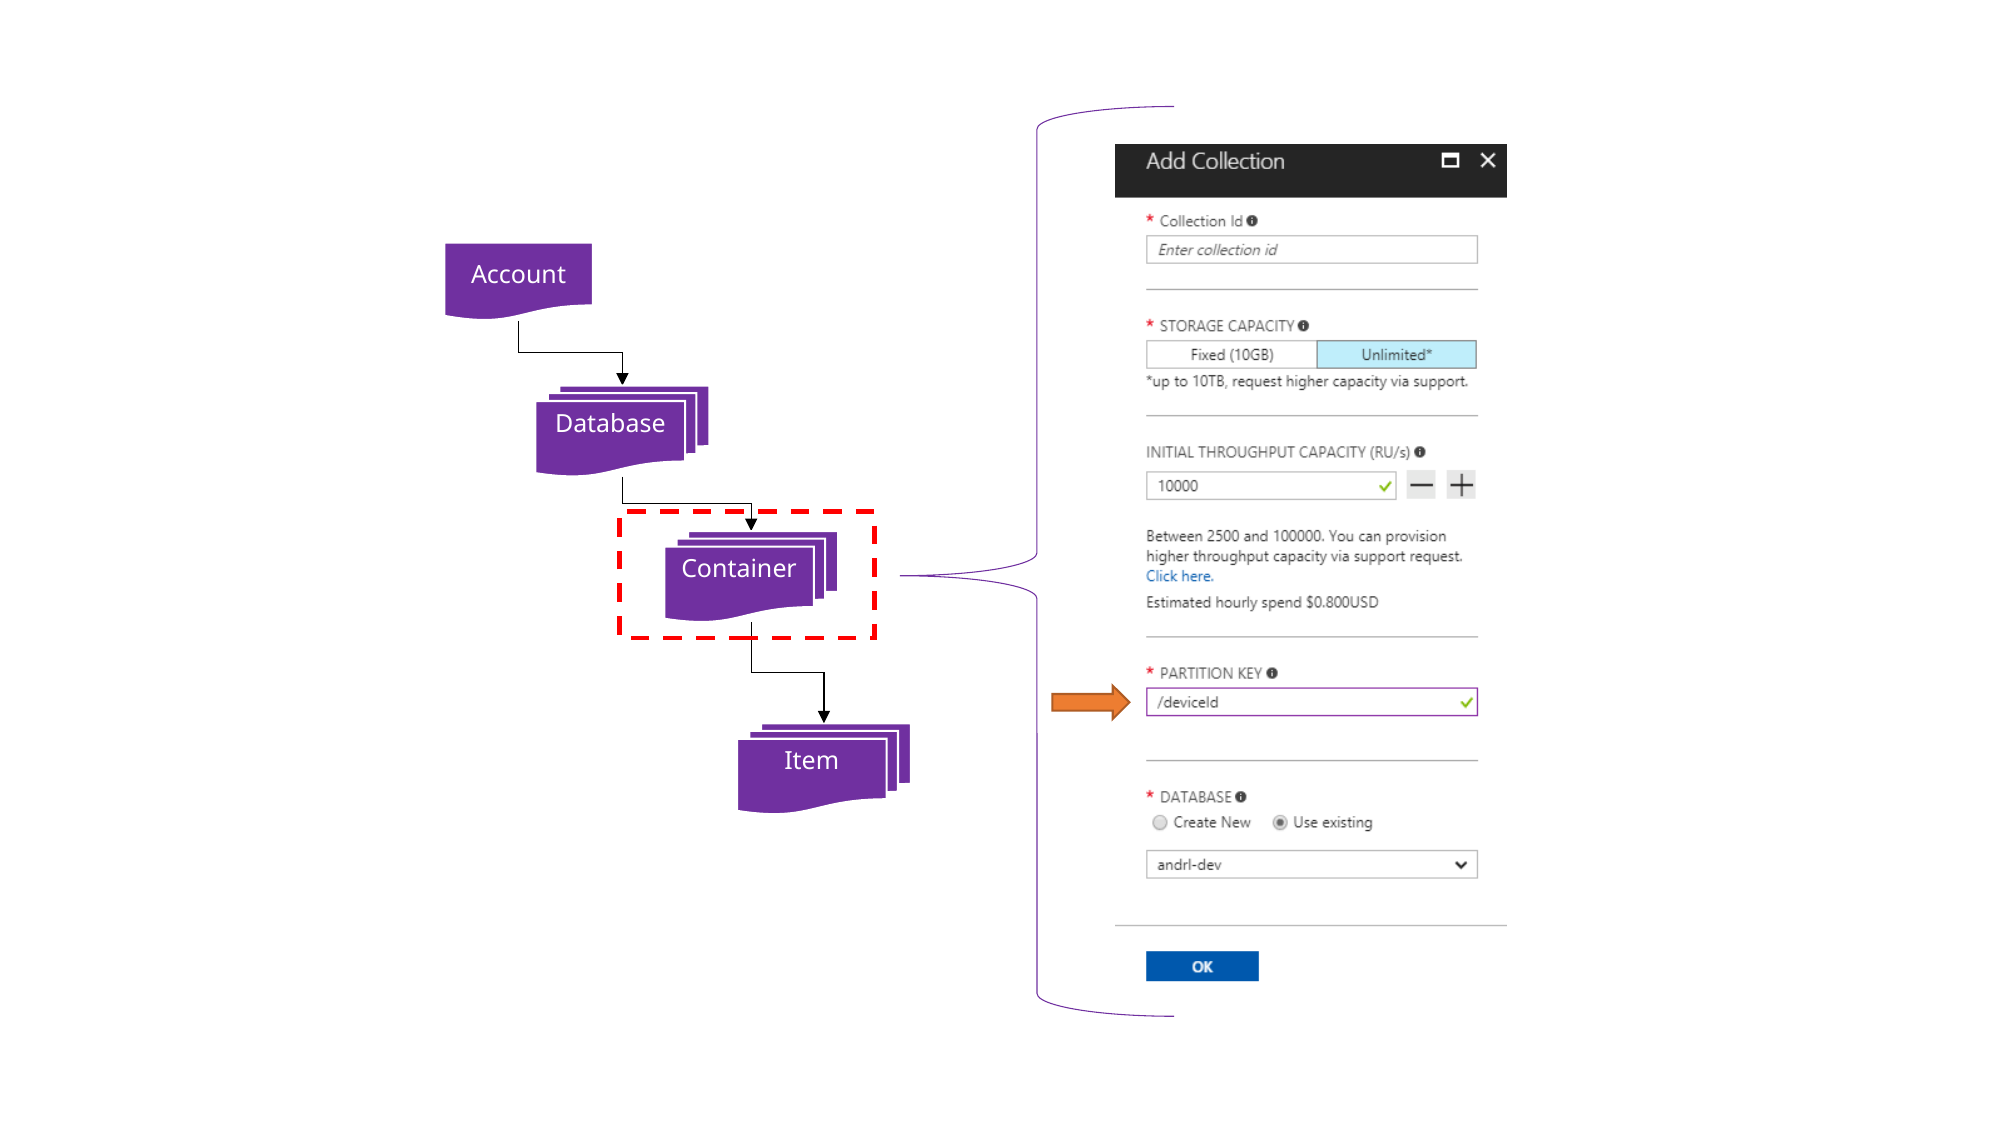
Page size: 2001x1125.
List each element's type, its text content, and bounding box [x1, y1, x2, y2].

text_box [1051, 683, 1115, 722]
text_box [735, 622, 840, 720]
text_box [541, 292, 612, 409]
text_box [619, 511, 876, 639]
text_box Item [736, 722, 912, 816]
text_box [899, 105, 1175, 1017]
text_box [657, 425, 716, 579]
text_box Account [443, 241, 594, 322]
text_box Database [534, 384, 711, 478]
picture [1115, 144, 1507, 1005]
